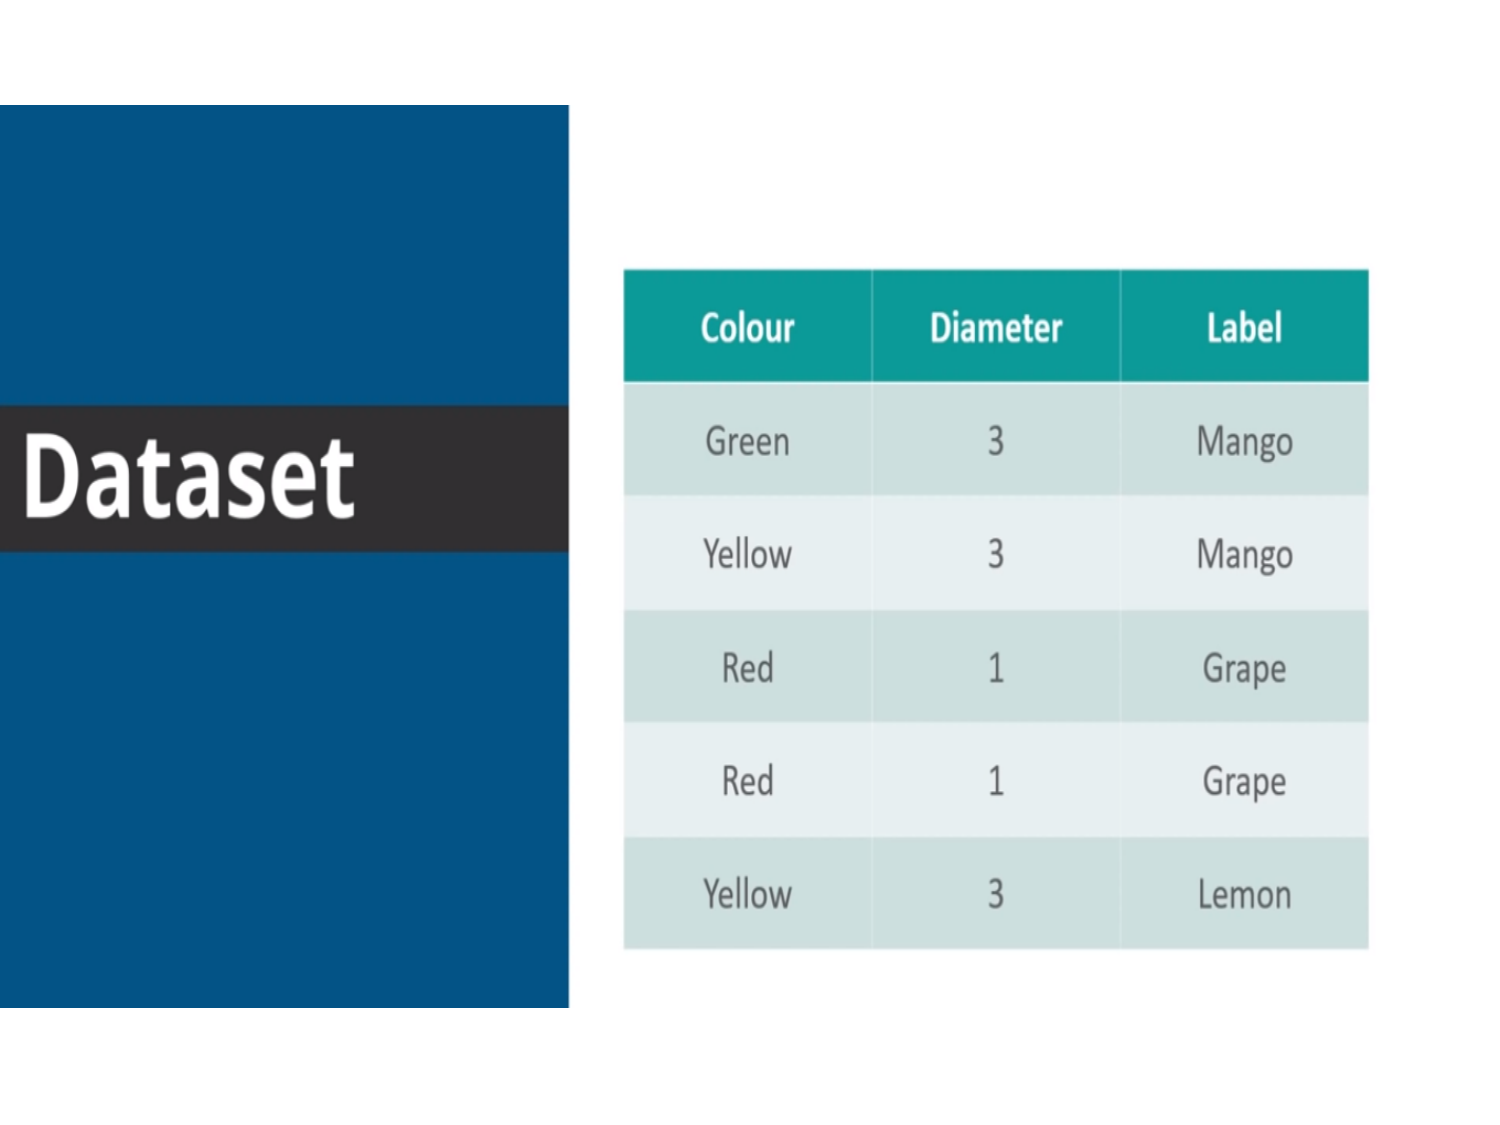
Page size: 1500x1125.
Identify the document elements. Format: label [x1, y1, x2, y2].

picture [0, 105, 1500, 1008]
